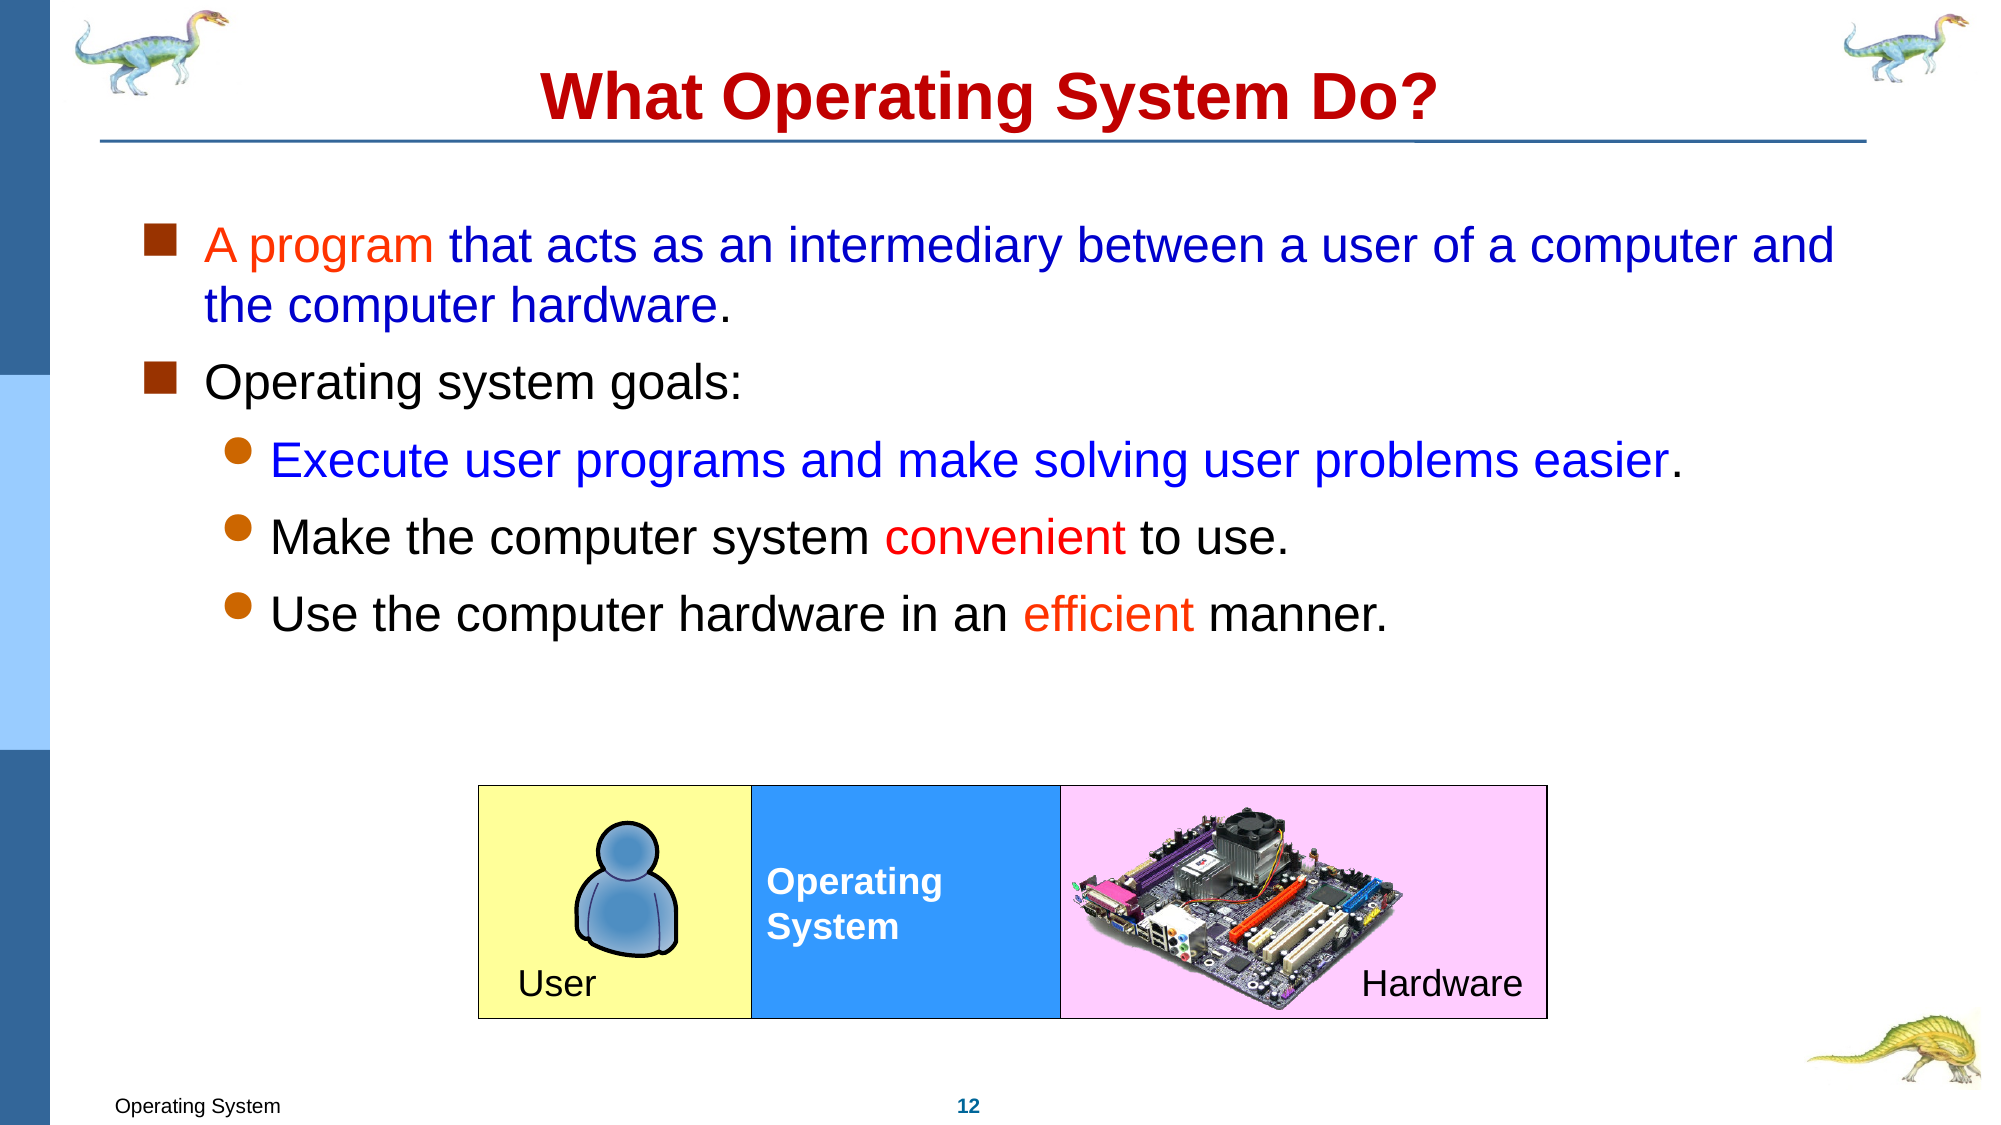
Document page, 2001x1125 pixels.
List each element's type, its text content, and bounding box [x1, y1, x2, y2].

list A program that acts as an intermediary between a user of a computer and the computer hardware. Operating system goals: Execute user programs and make solving user problems easier. Make the computer system convenient to use. Use the computer hardware in an efficient manner. [132, 204, 1900, 948]
title What Operating System Do? [99, 45, 1900, 141]
picture [62, 0, 246, 105]
picture [1837, 12, 1988, 94]
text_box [478, 785, 1548, 1019]
picture [1804, 1007, 1982, 1090]
